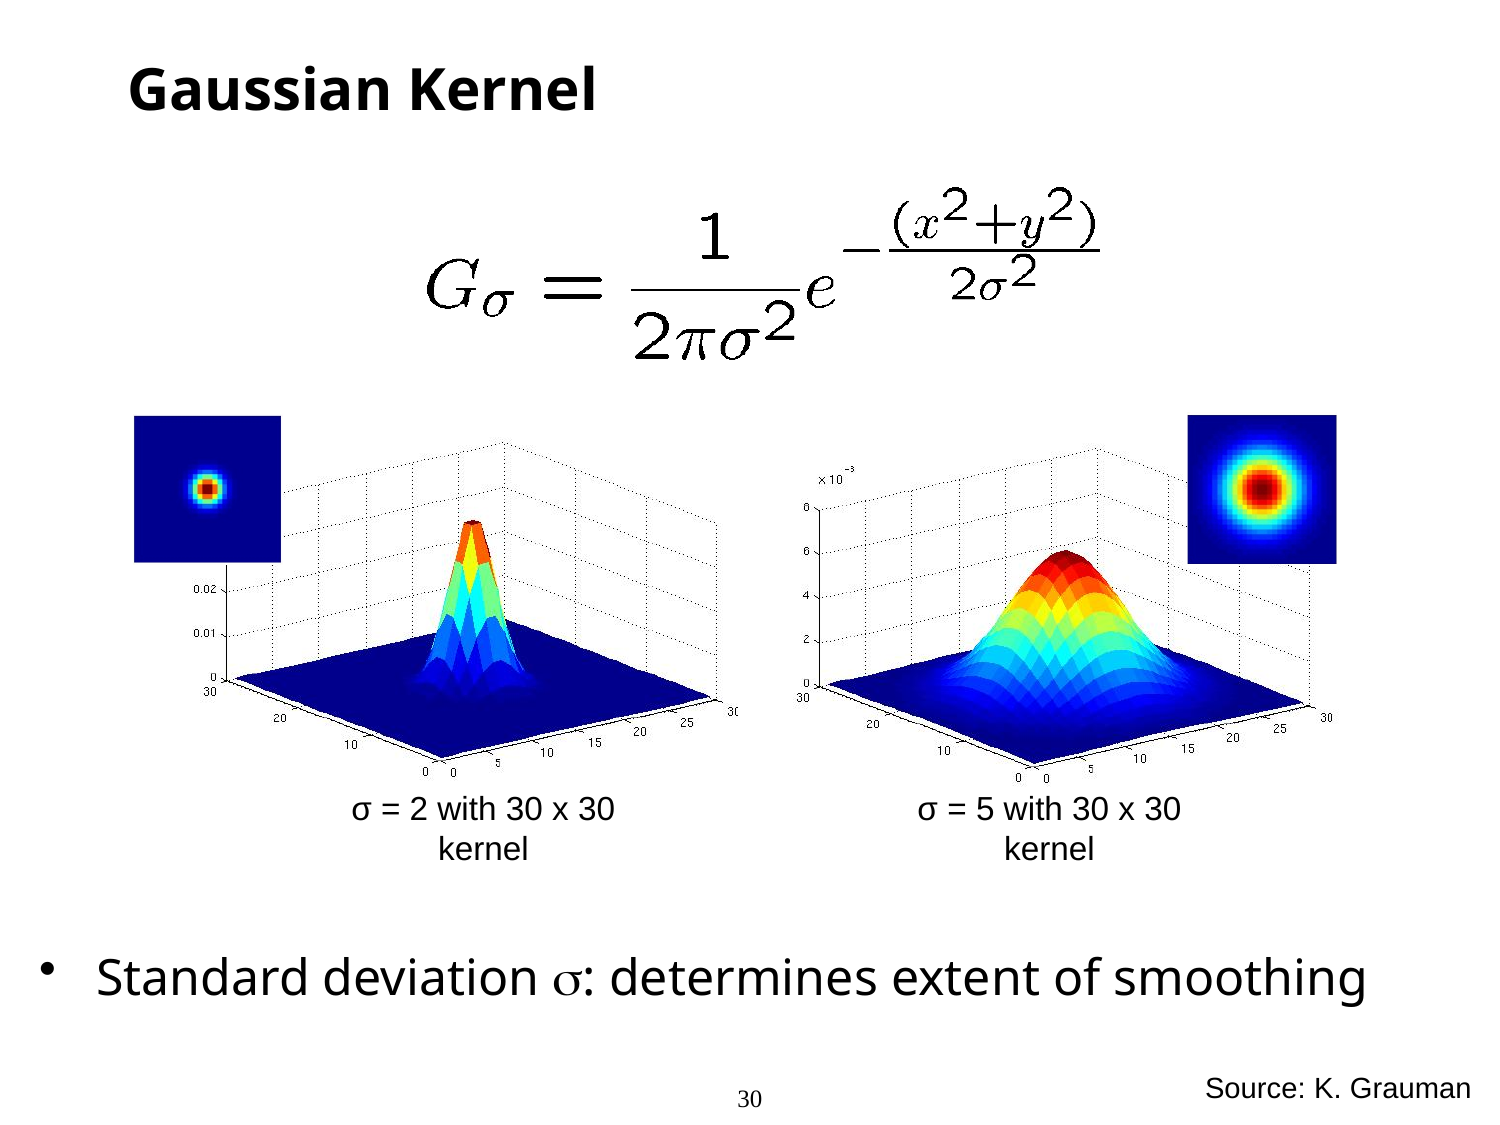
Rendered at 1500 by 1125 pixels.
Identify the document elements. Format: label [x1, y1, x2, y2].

title [112, 37, 1388, 138]
list [24, 937, 1475, 1088]
text_box [306, 804, 1224, 877]
picture [424, 187, 1101, 361]
picture [132, 412, 1369, 810]
text_box [1190, 1062, 1487, 1113]
